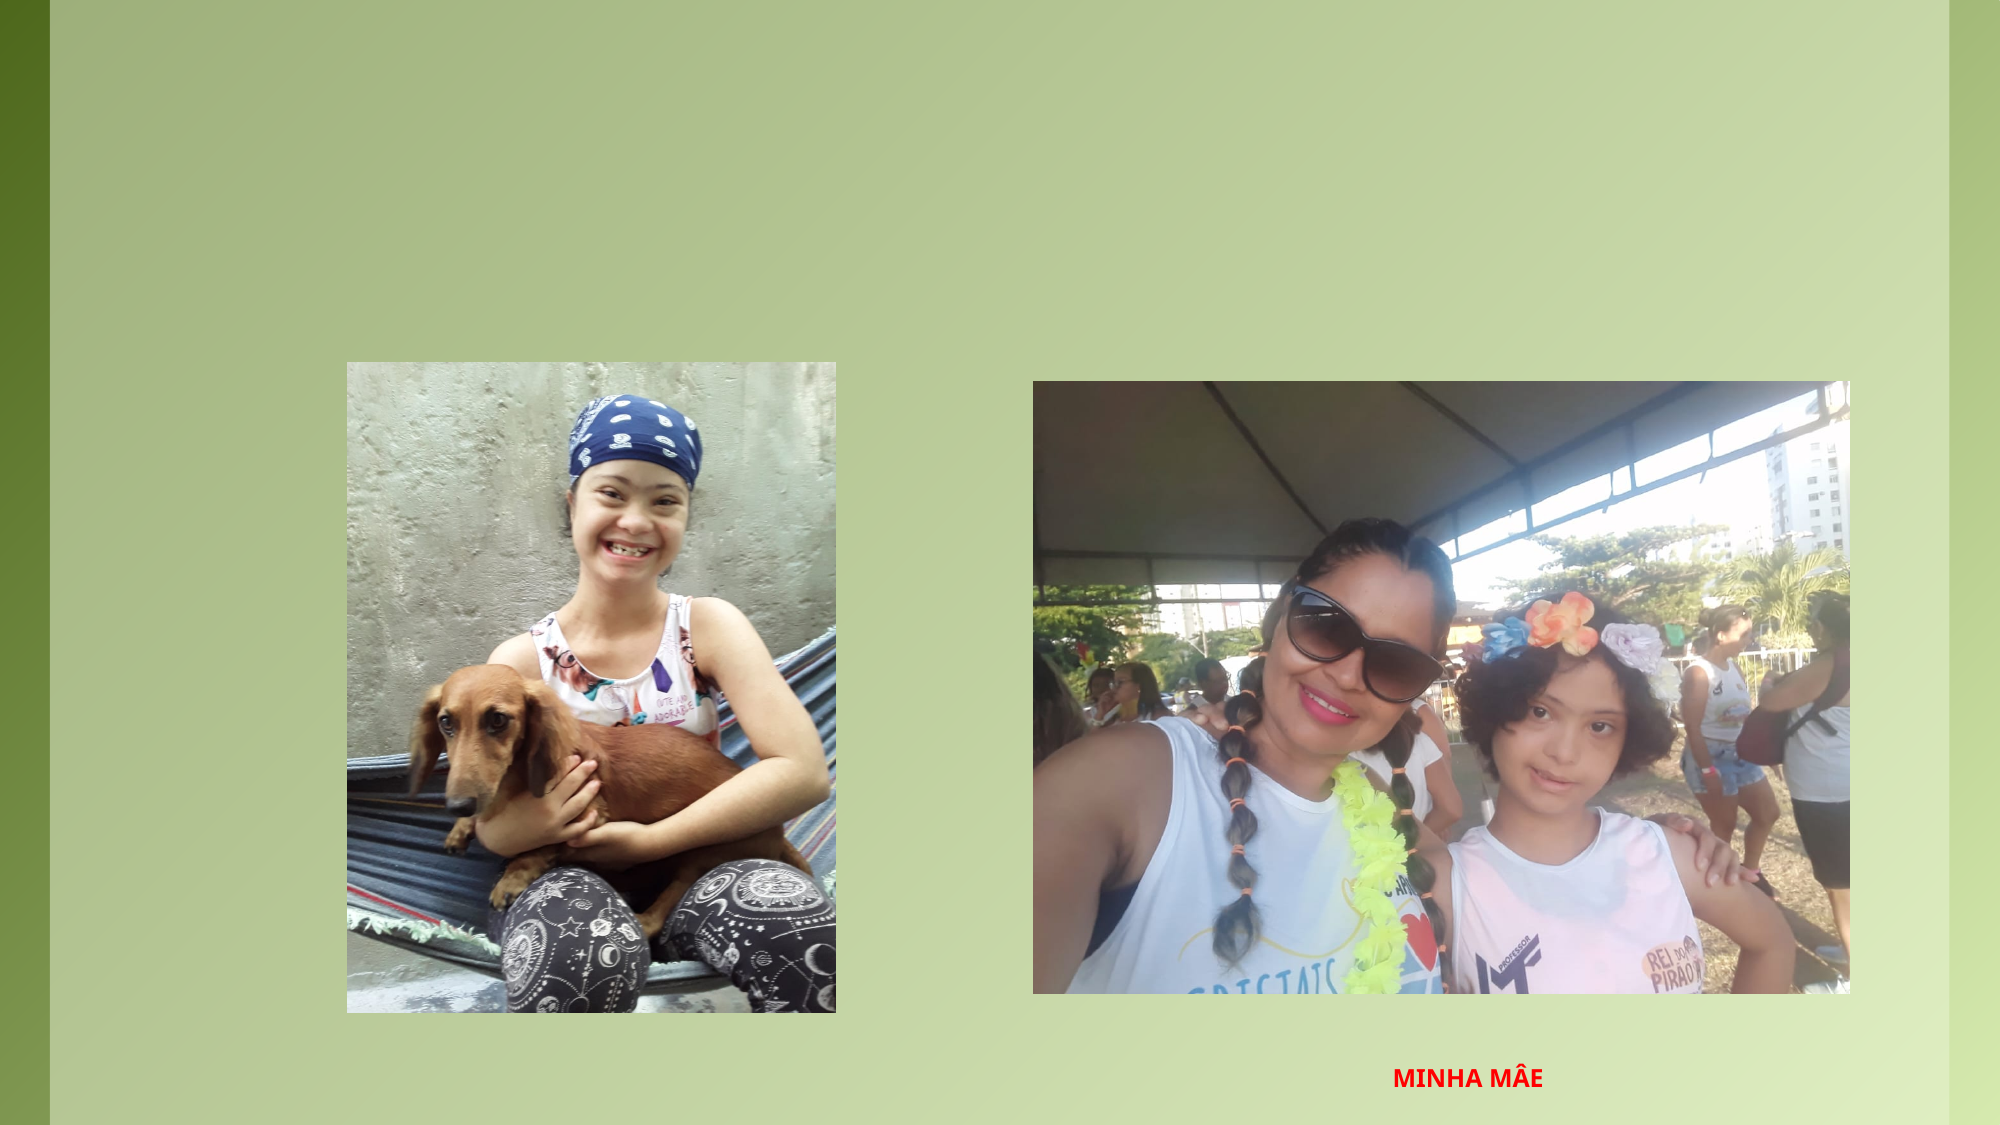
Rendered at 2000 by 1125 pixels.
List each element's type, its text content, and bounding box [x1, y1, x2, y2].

footer MINHA MÂE [1275, 1050, 1661, 1103]
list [347, 362, 836, 1013]
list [1032, 381, 1850, 994]
